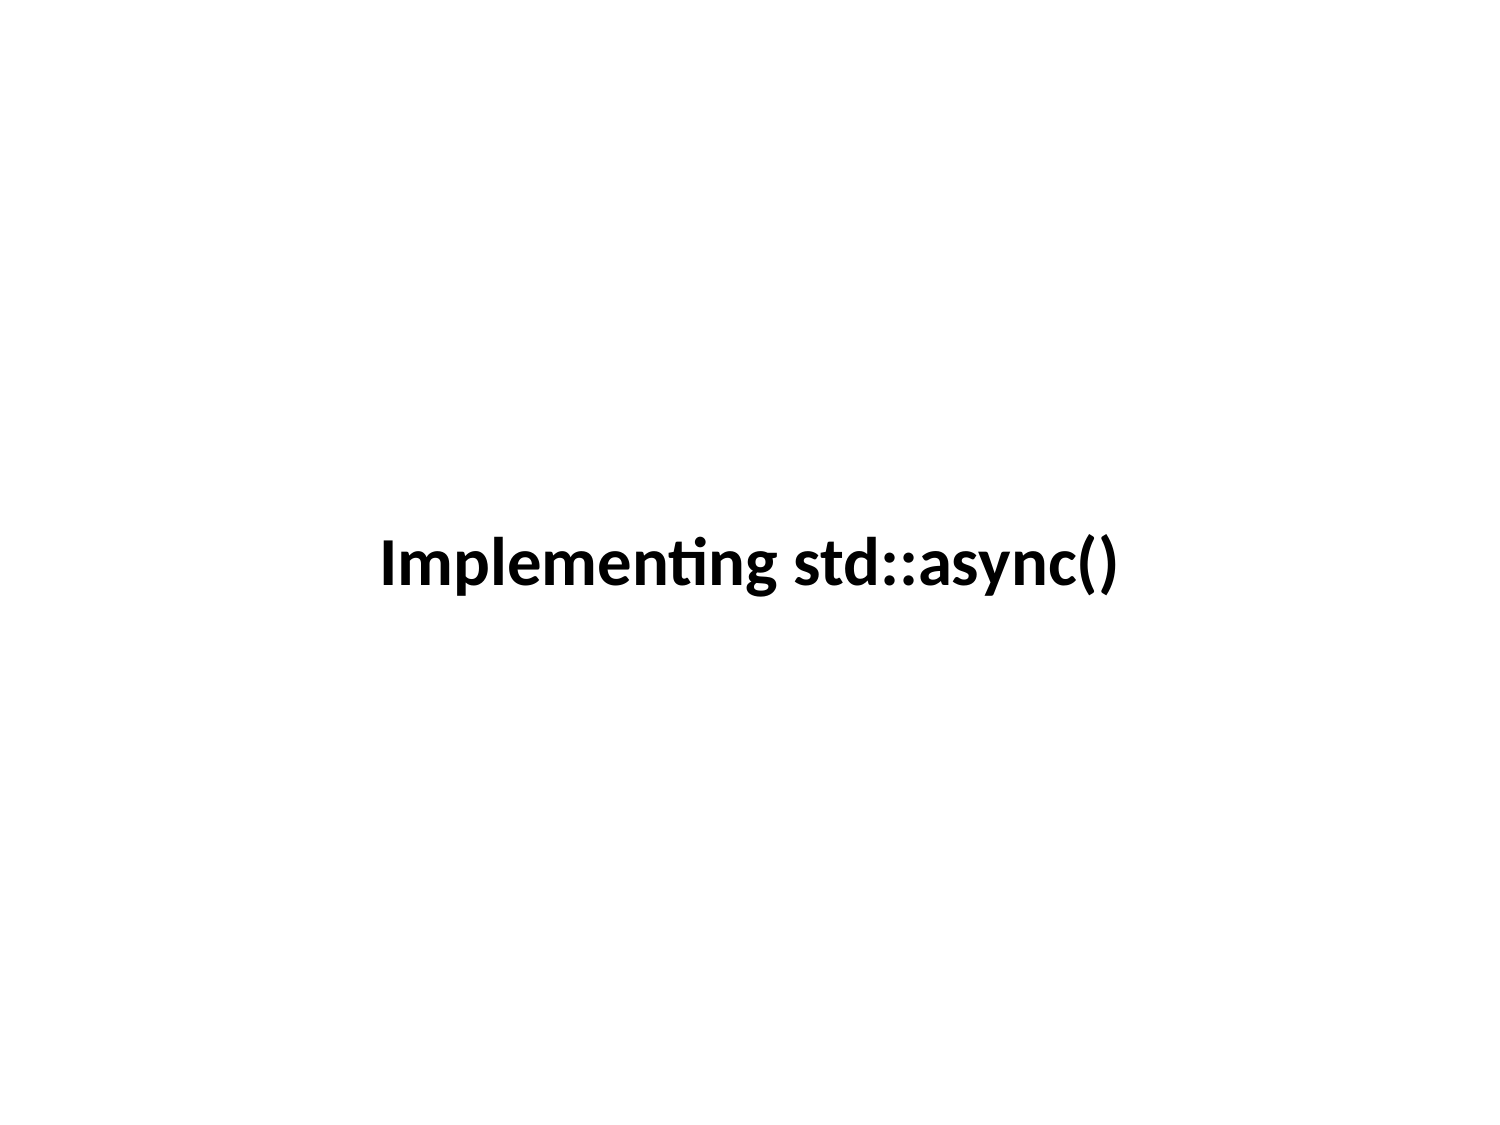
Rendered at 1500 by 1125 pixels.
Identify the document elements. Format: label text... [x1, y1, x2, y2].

title Implementing std::async() [103, 488, 1397, 638]
